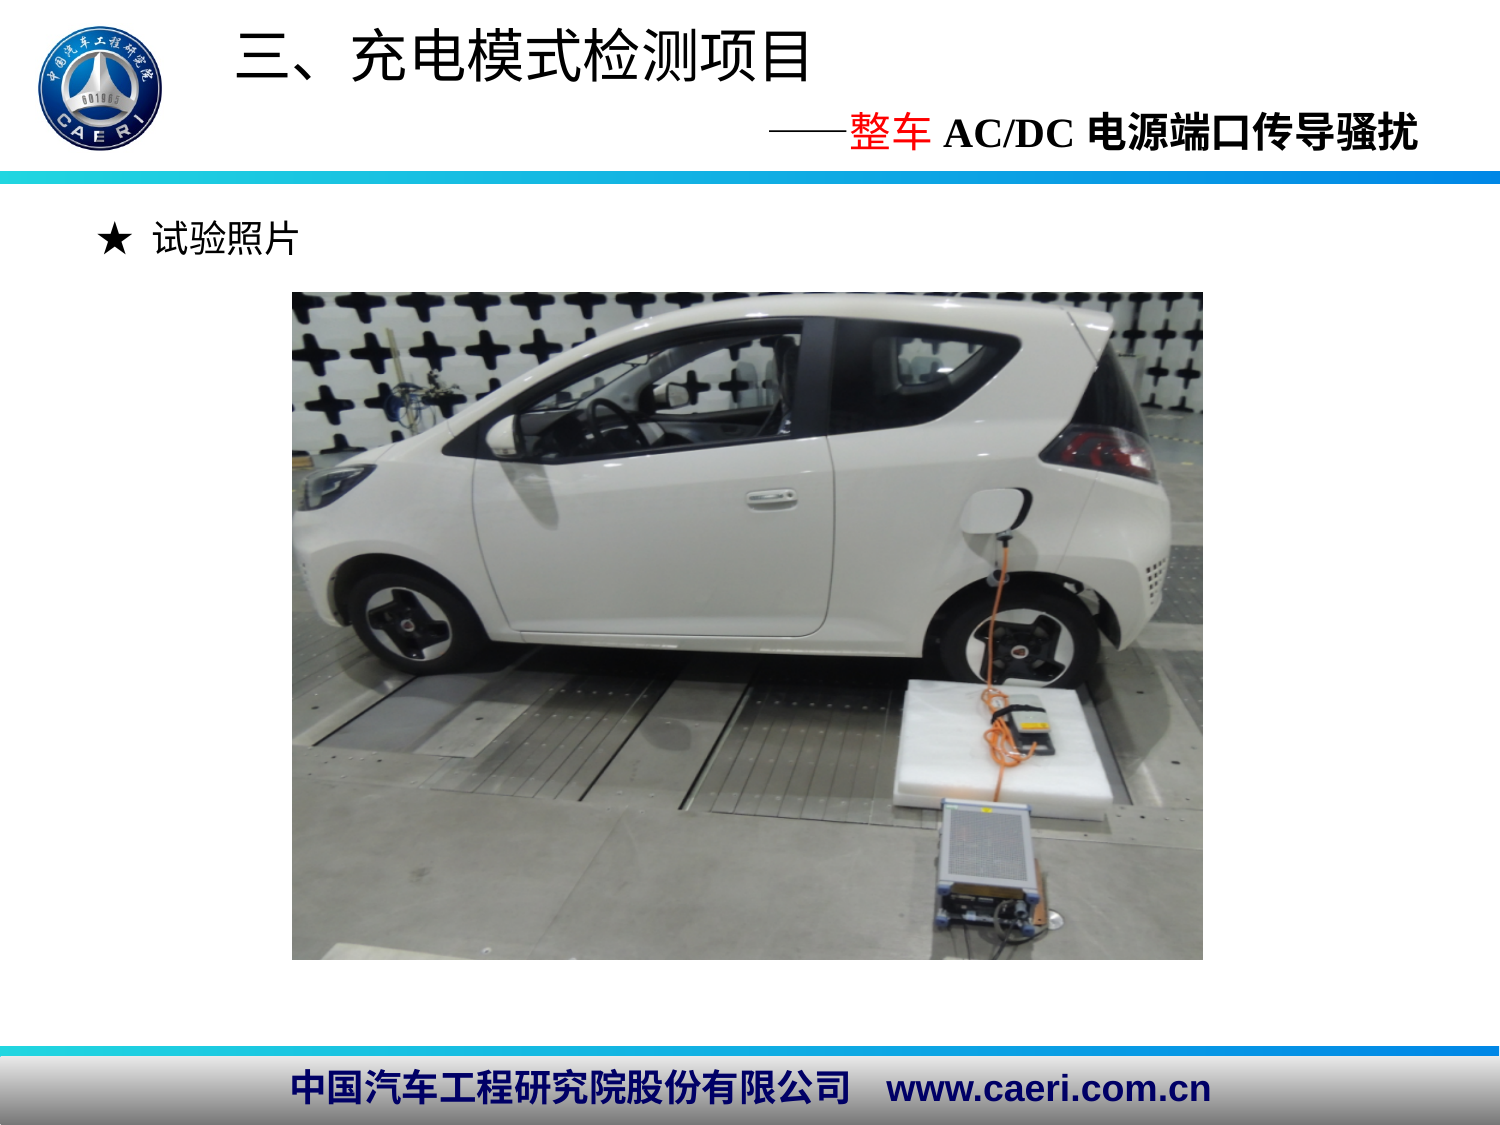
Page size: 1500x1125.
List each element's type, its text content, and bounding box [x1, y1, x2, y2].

text_box ★ 试验照片 [81, 199, 1371, 268]
picture [35, 23, 164, 153]
title 三、充电模式检测项目 ——整车AC/DC电源端口传导骚扰 [218, 11, 1465, 164]
picture [292, 292, 1203, 961]
